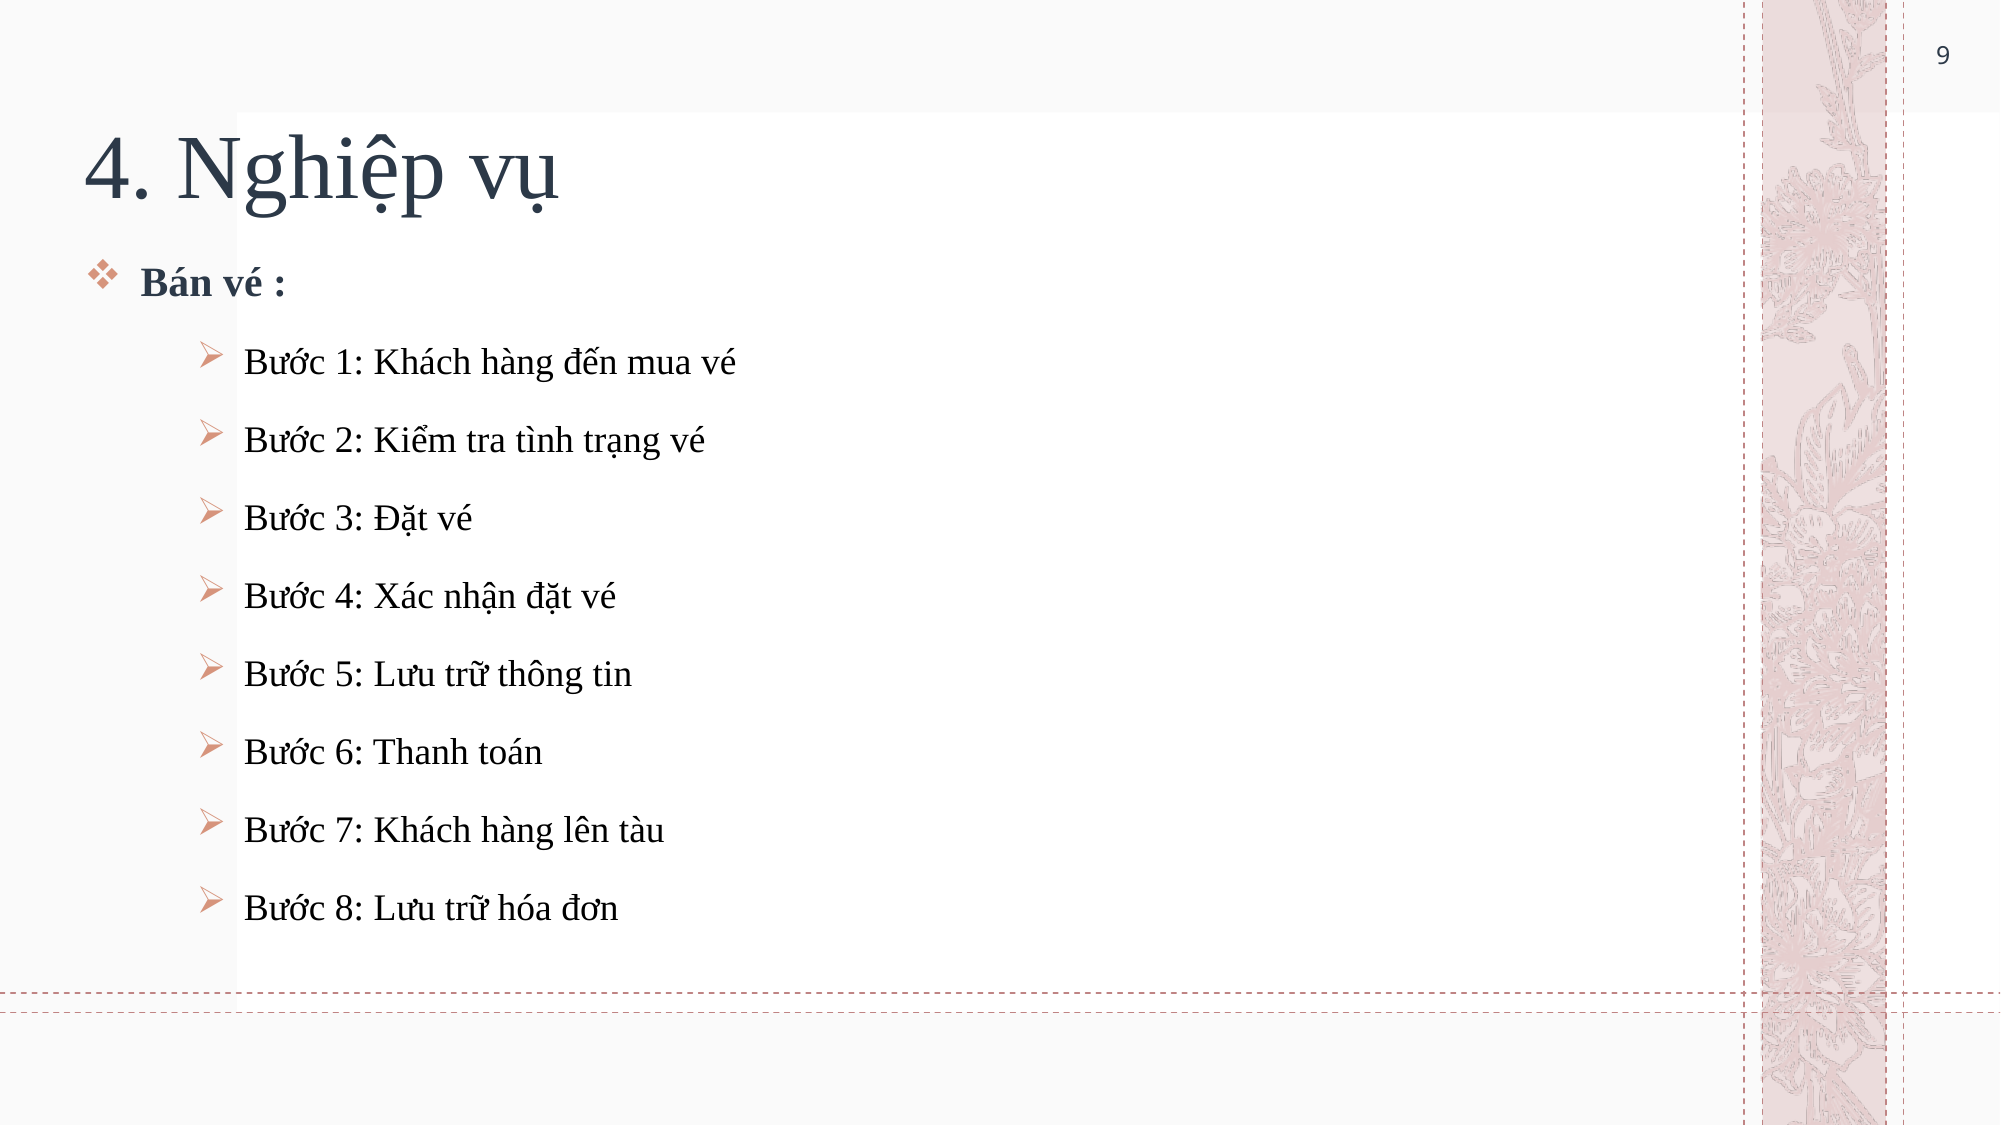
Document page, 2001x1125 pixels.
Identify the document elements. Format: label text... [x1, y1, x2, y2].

title 4. Nghiệp vụ [69, 59, 1666, 221]
list Bán vé : Bước 1: Khách hàng đến mua vé Bước 2: Kiểm tra tình trạng vé Bước 3: Đặt vé Bước 4: Xác nhận đặt vé Bước 5: Lưu trữ thông tin Bước 6: Thanh toán Bước 7: Khách hàng lên tàu Bước 8: Lưu trữ hóa đơn [69, 221, 1668, 994]
slide_number 9 [1886, 0, 2000, 113]
picture [1760, 0, 1886, 1125]
